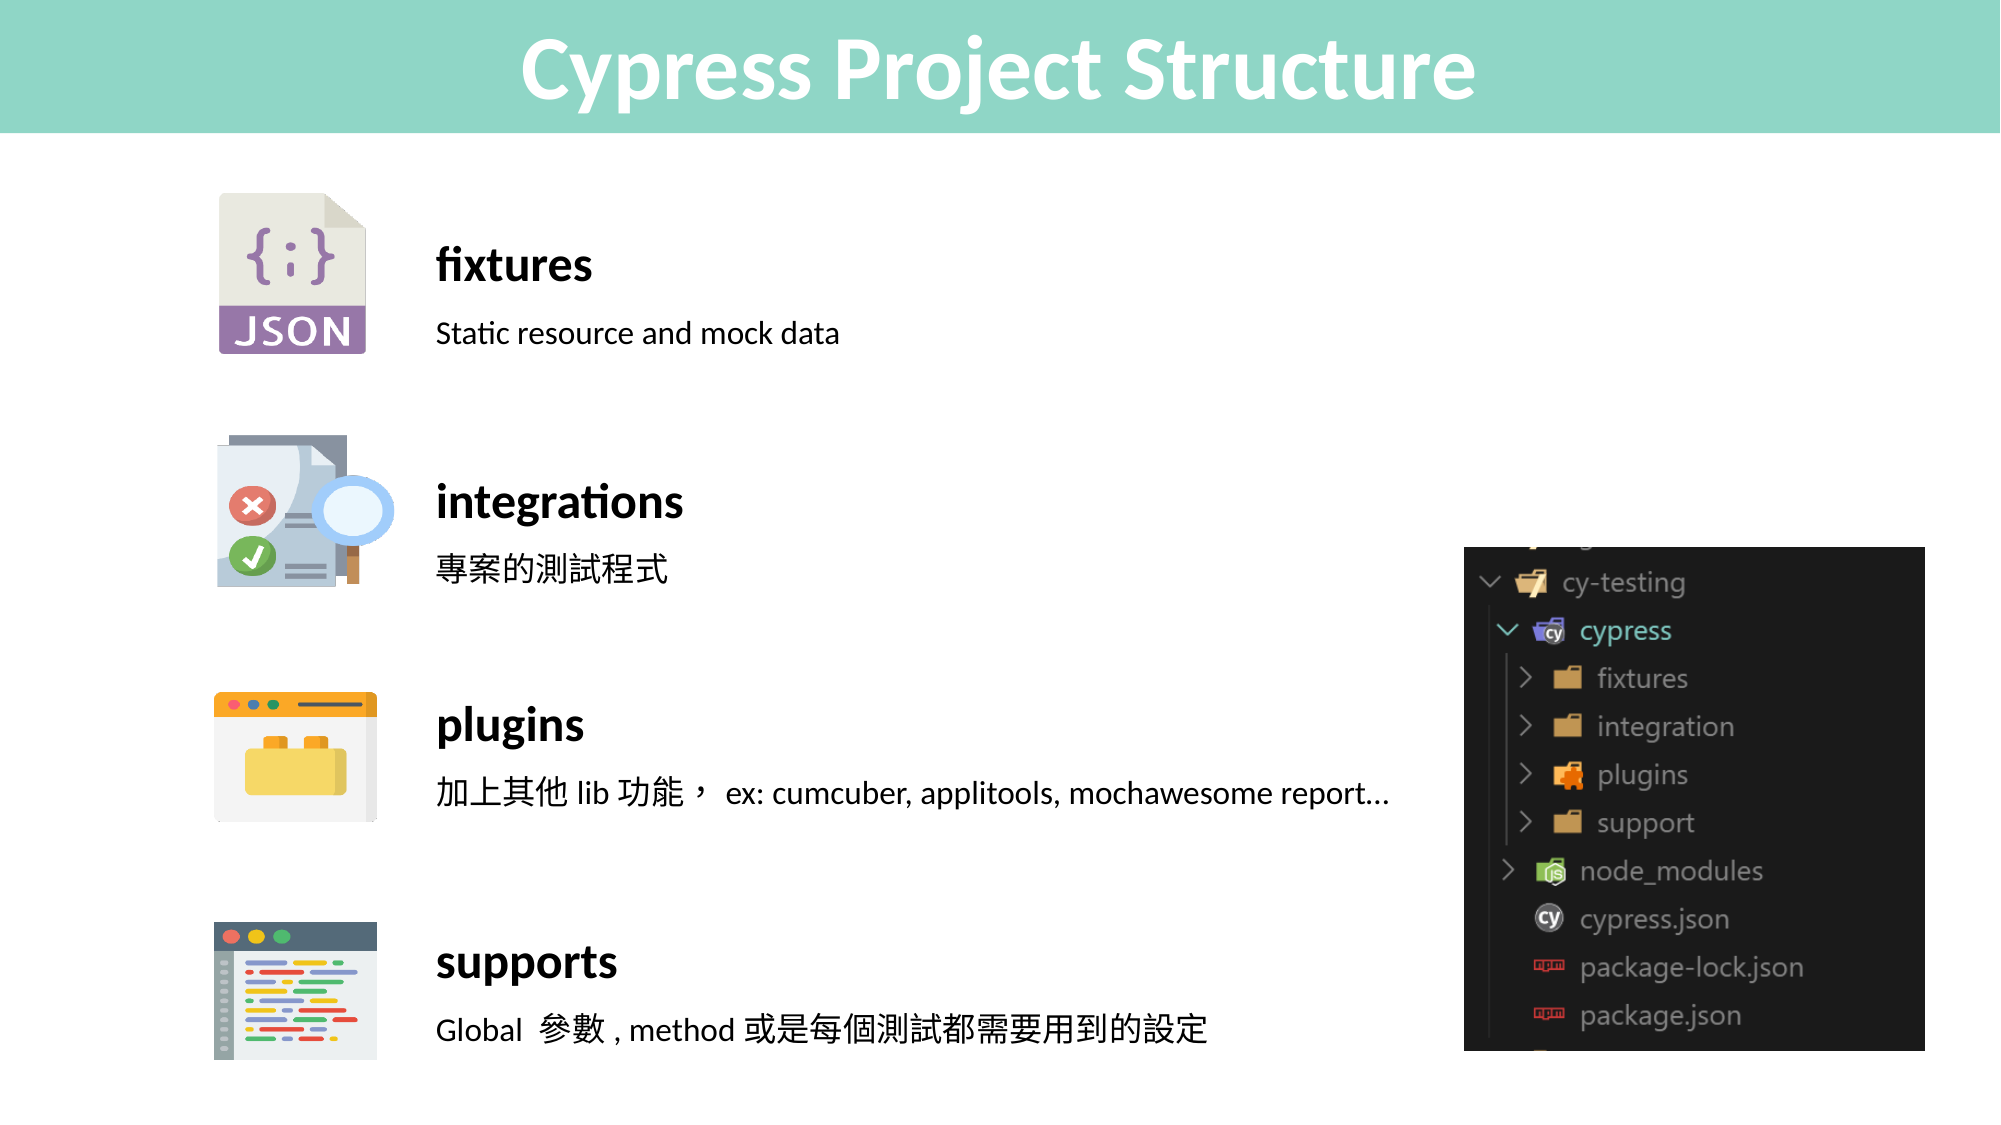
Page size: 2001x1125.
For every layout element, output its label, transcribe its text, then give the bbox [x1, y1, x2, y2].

picture [214, 922, 377, 1060]
title Cypress Project Structure [137, 22, 1863, 118]
picture [197, 193, 387, 354]
picture [210, 430, 400, 591]
text_box fixtures Static resource and mock data [421, 193, 1151, 359]
picture [1464, 547, 1925, 1051]
text_box supports Global 參數, method或是每個測試都需要用到的設定 [421, 890, 1285, 1056]
text_box integrations 專案的測試程式 [421, 430, 1151, 596]
text_box [0, 0, 2000, 131]
text_box plugins 加上其他lib功能，ex: cumcuber, applitools, mochawesome report… [421, 654, 1464, 819]
picture [214, 687, 377, 826]
